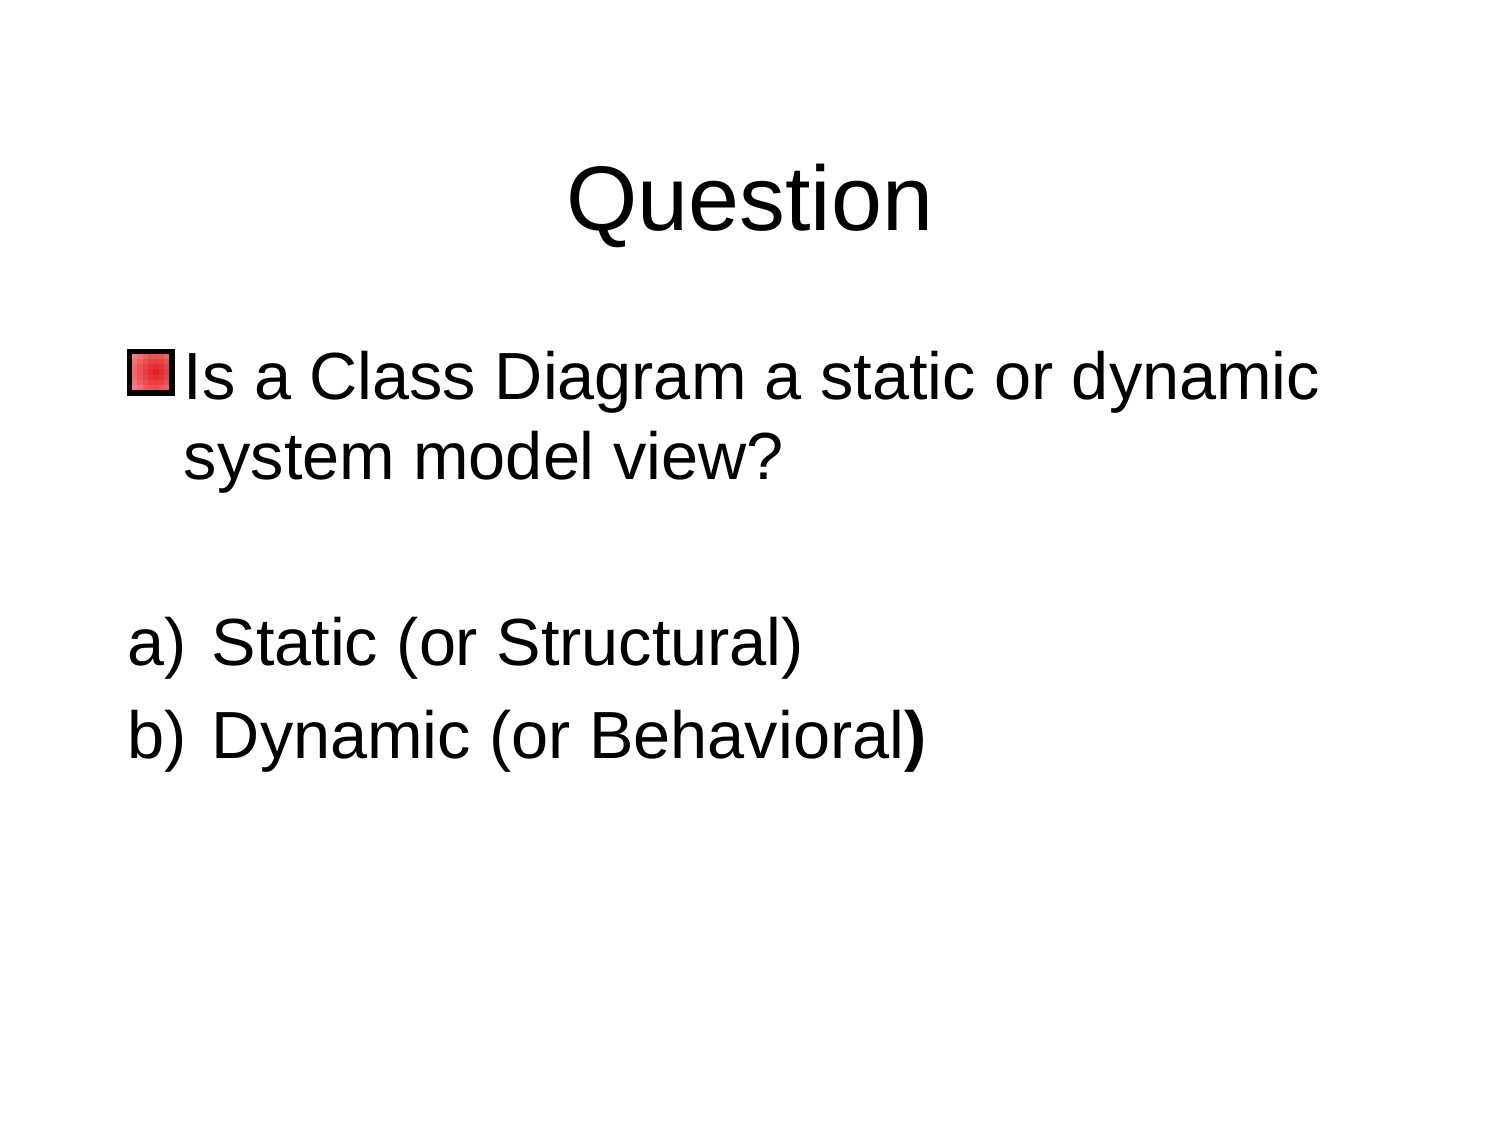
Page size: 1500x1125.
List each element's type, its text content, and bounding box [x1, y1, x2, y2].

title Question [112, 99, 1388, 288]
list Is a Class Diagram a static or dynamic system model view? Static (or Structural) Dynamic (or Behavioral) [112, 324, 1388, 1000]
picture [127, 349, 175, 396]
